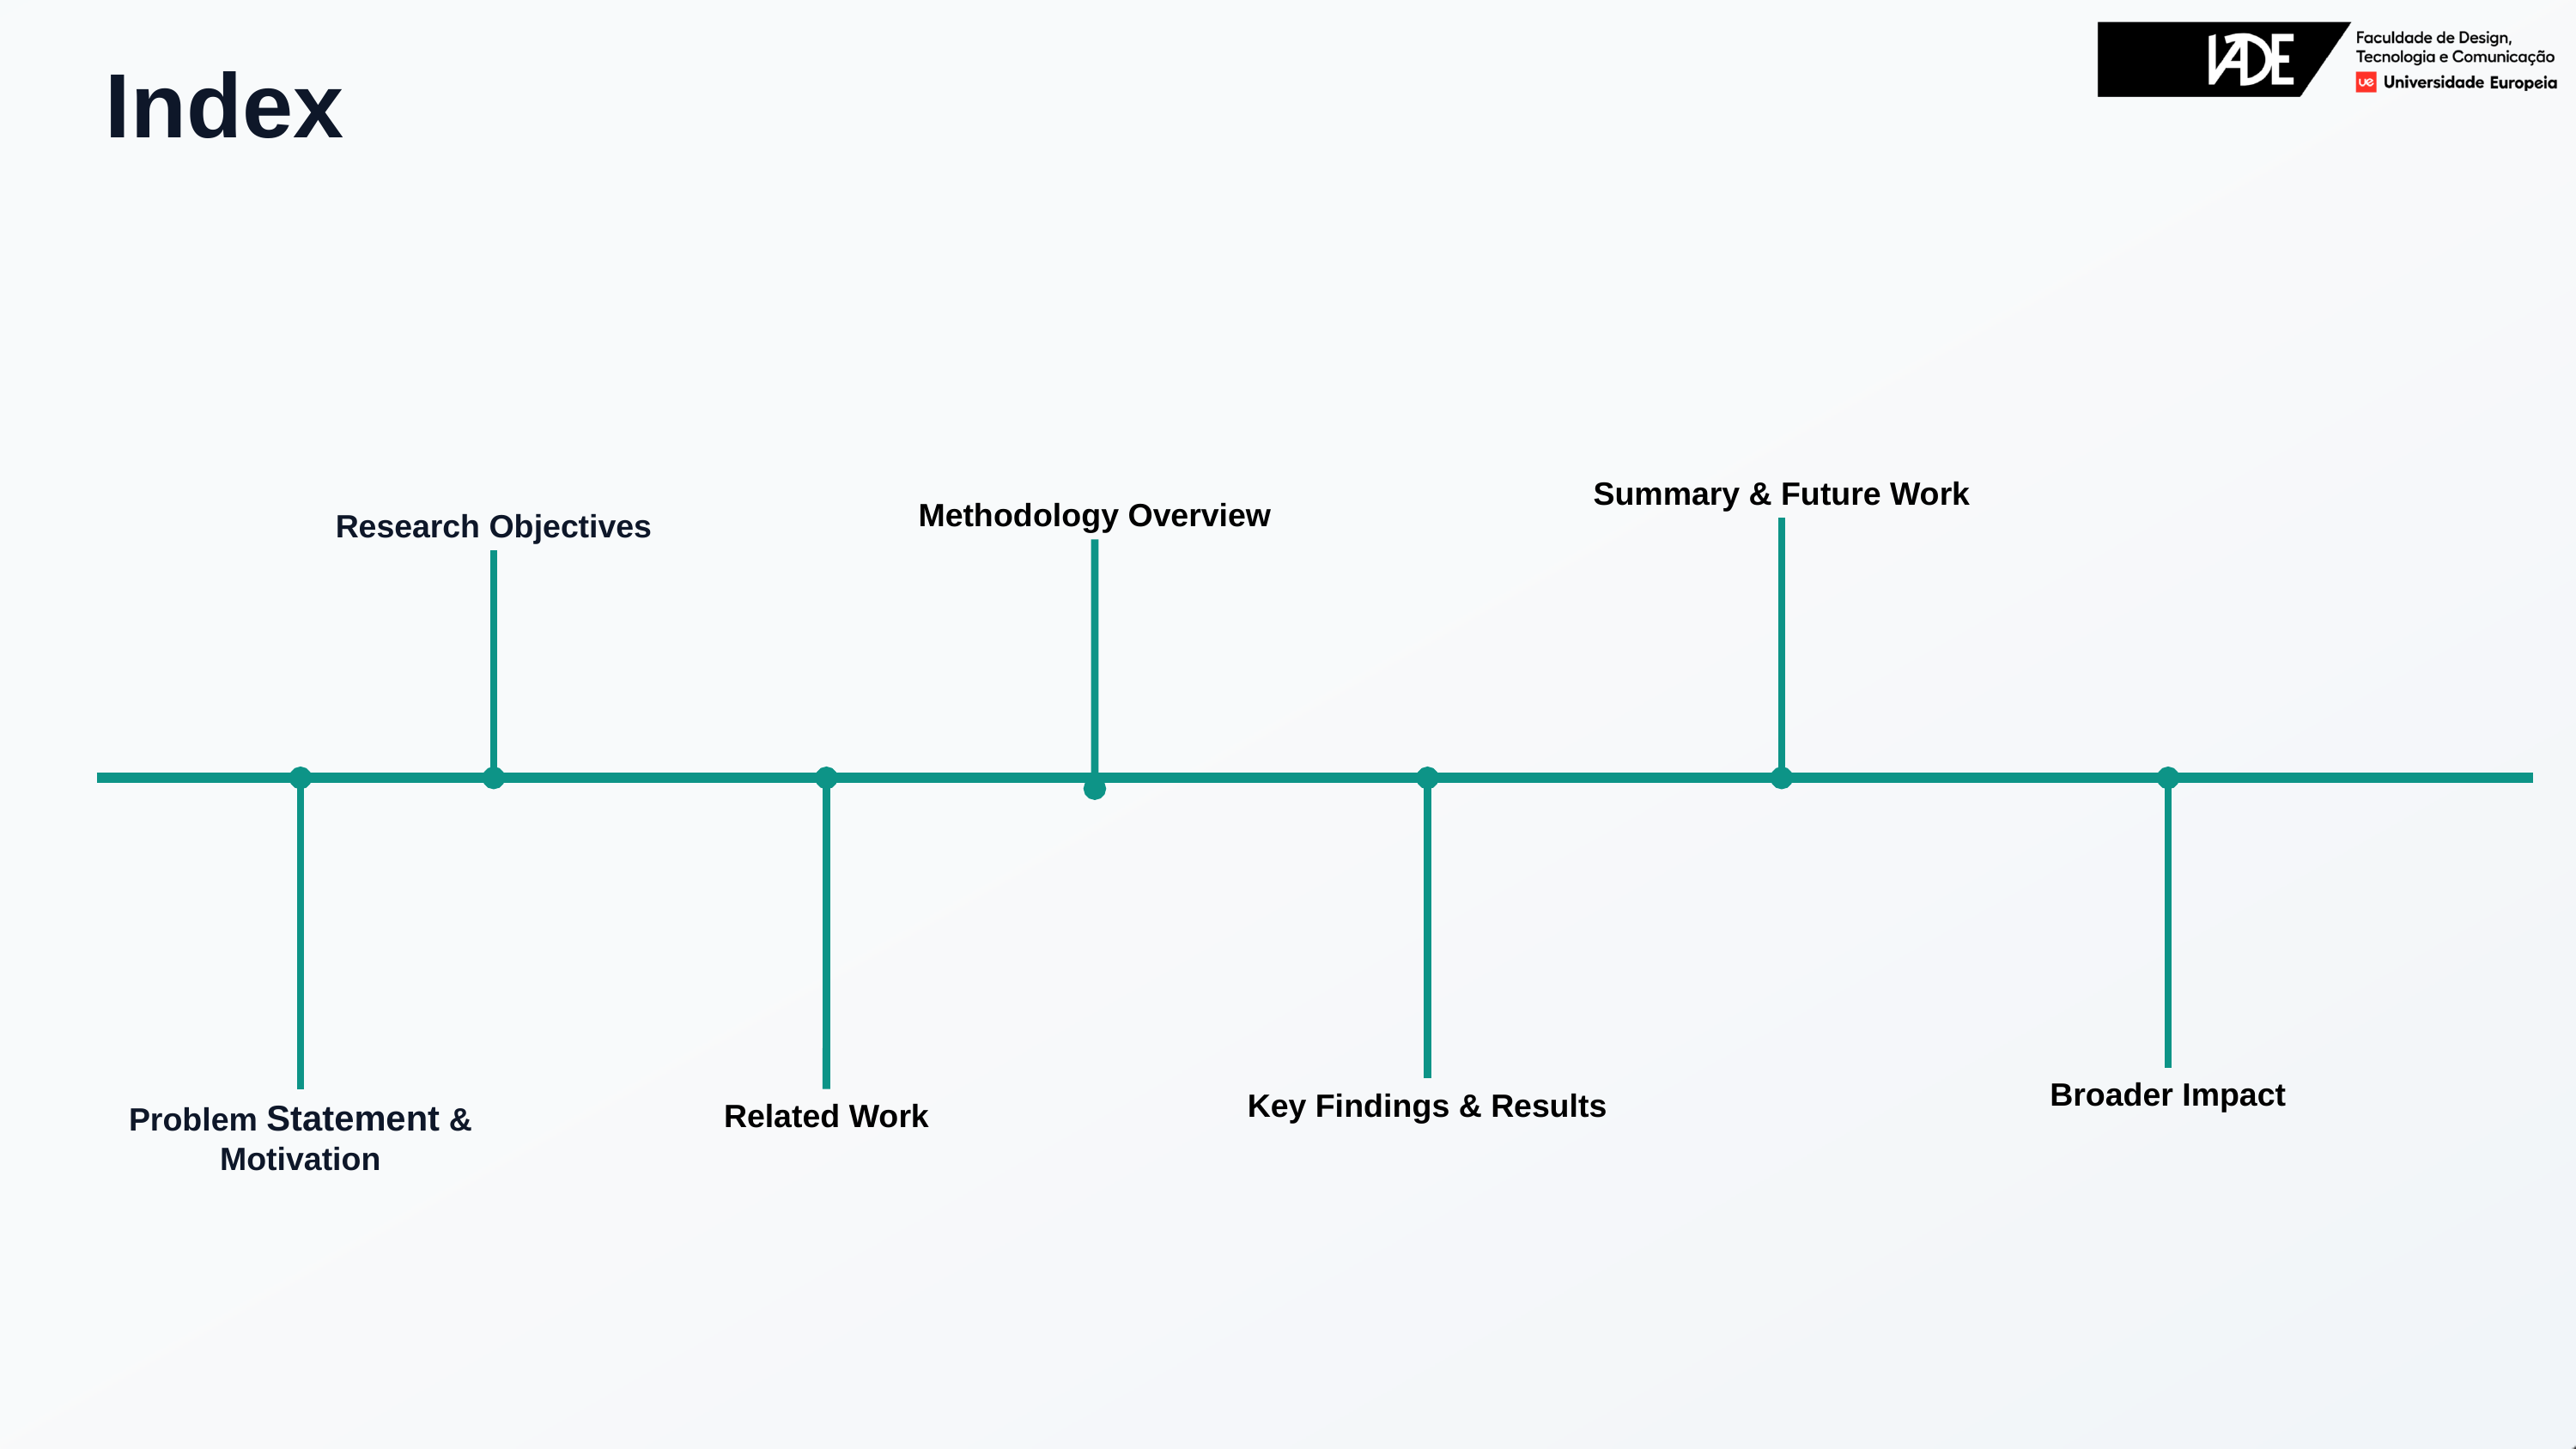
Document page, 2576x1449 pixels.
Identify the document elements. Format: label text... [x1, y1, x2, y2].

text_box Methodology Overview [836, 488, 1352, 540]
picture [0, 0, 2576, 1449]
text_box Related Work [568, 1088, 1084, 1141]
text_box Broader Impact [1910, 1067, 2426, 1119]
text_box Key Findings & Results [1170, 1078, 1686, 1130]
title Index [105, 45, 1429, 157]
text_box Research Objectives [235, 499, 751, 550]
text_box Problem Statement & Motivation [42, 1088, 558, 1184]
text_box Summary & Future Work [1523, 466, 2039, 518]
